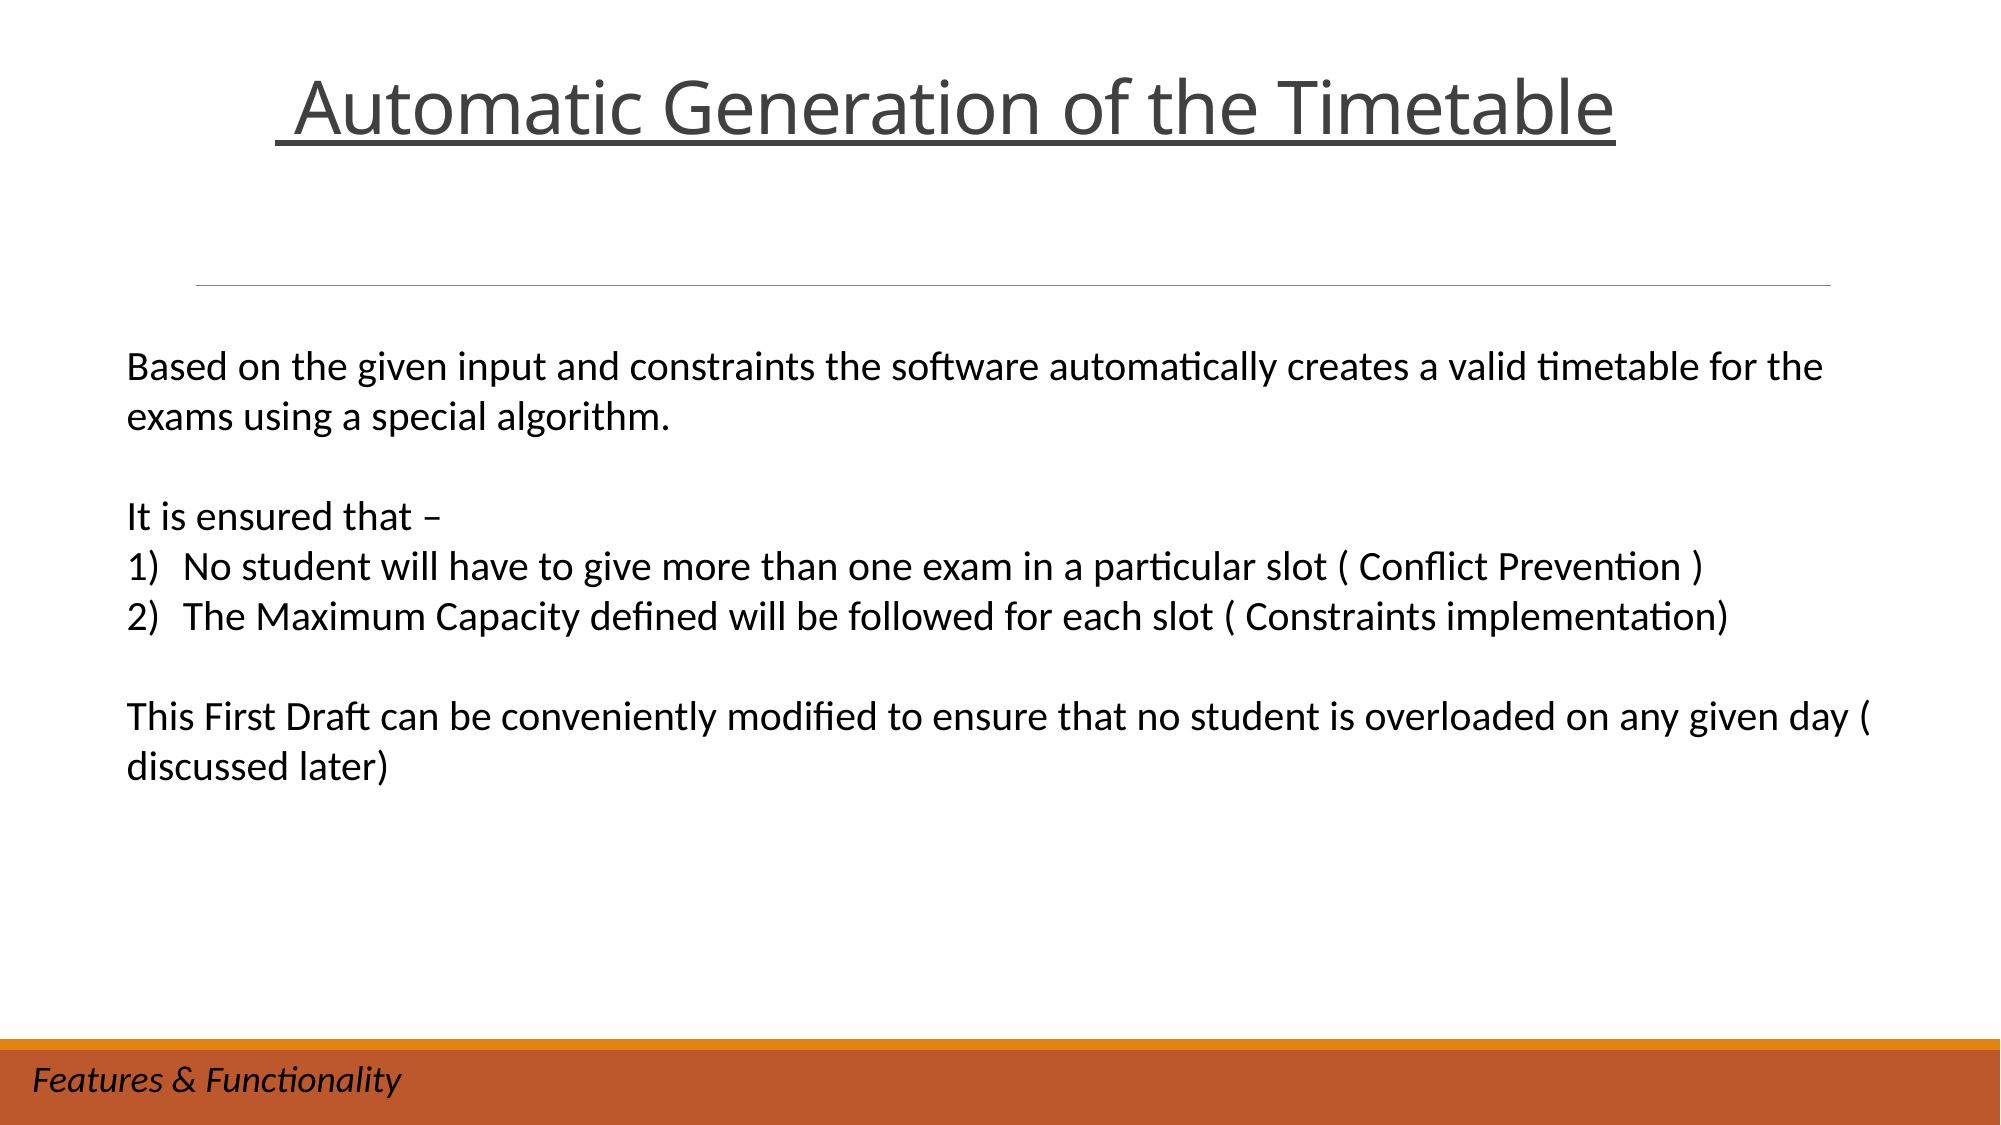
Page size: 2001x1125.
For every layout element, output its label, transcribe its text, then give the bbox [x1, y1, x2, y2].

text_box Based on the given input and constraints the software automatically creates a valid timetable for the exams using a special algorithm. It is ensured that – No student will have to give more than one exam in a particular slot ( Conflict Prevention ) The Maximum Capacity defined will be followed for each slot ( Constraints implementation) This First Draft can be conveniently modified to ensure that no student is overloaded on any given day ( discussed later) [111, 331, 1888, 797]
text_box Features & Functionality [17, 1047, 424, 1108]
title Automatic Generation of the Timetable [260, 16, 1740, 158]
